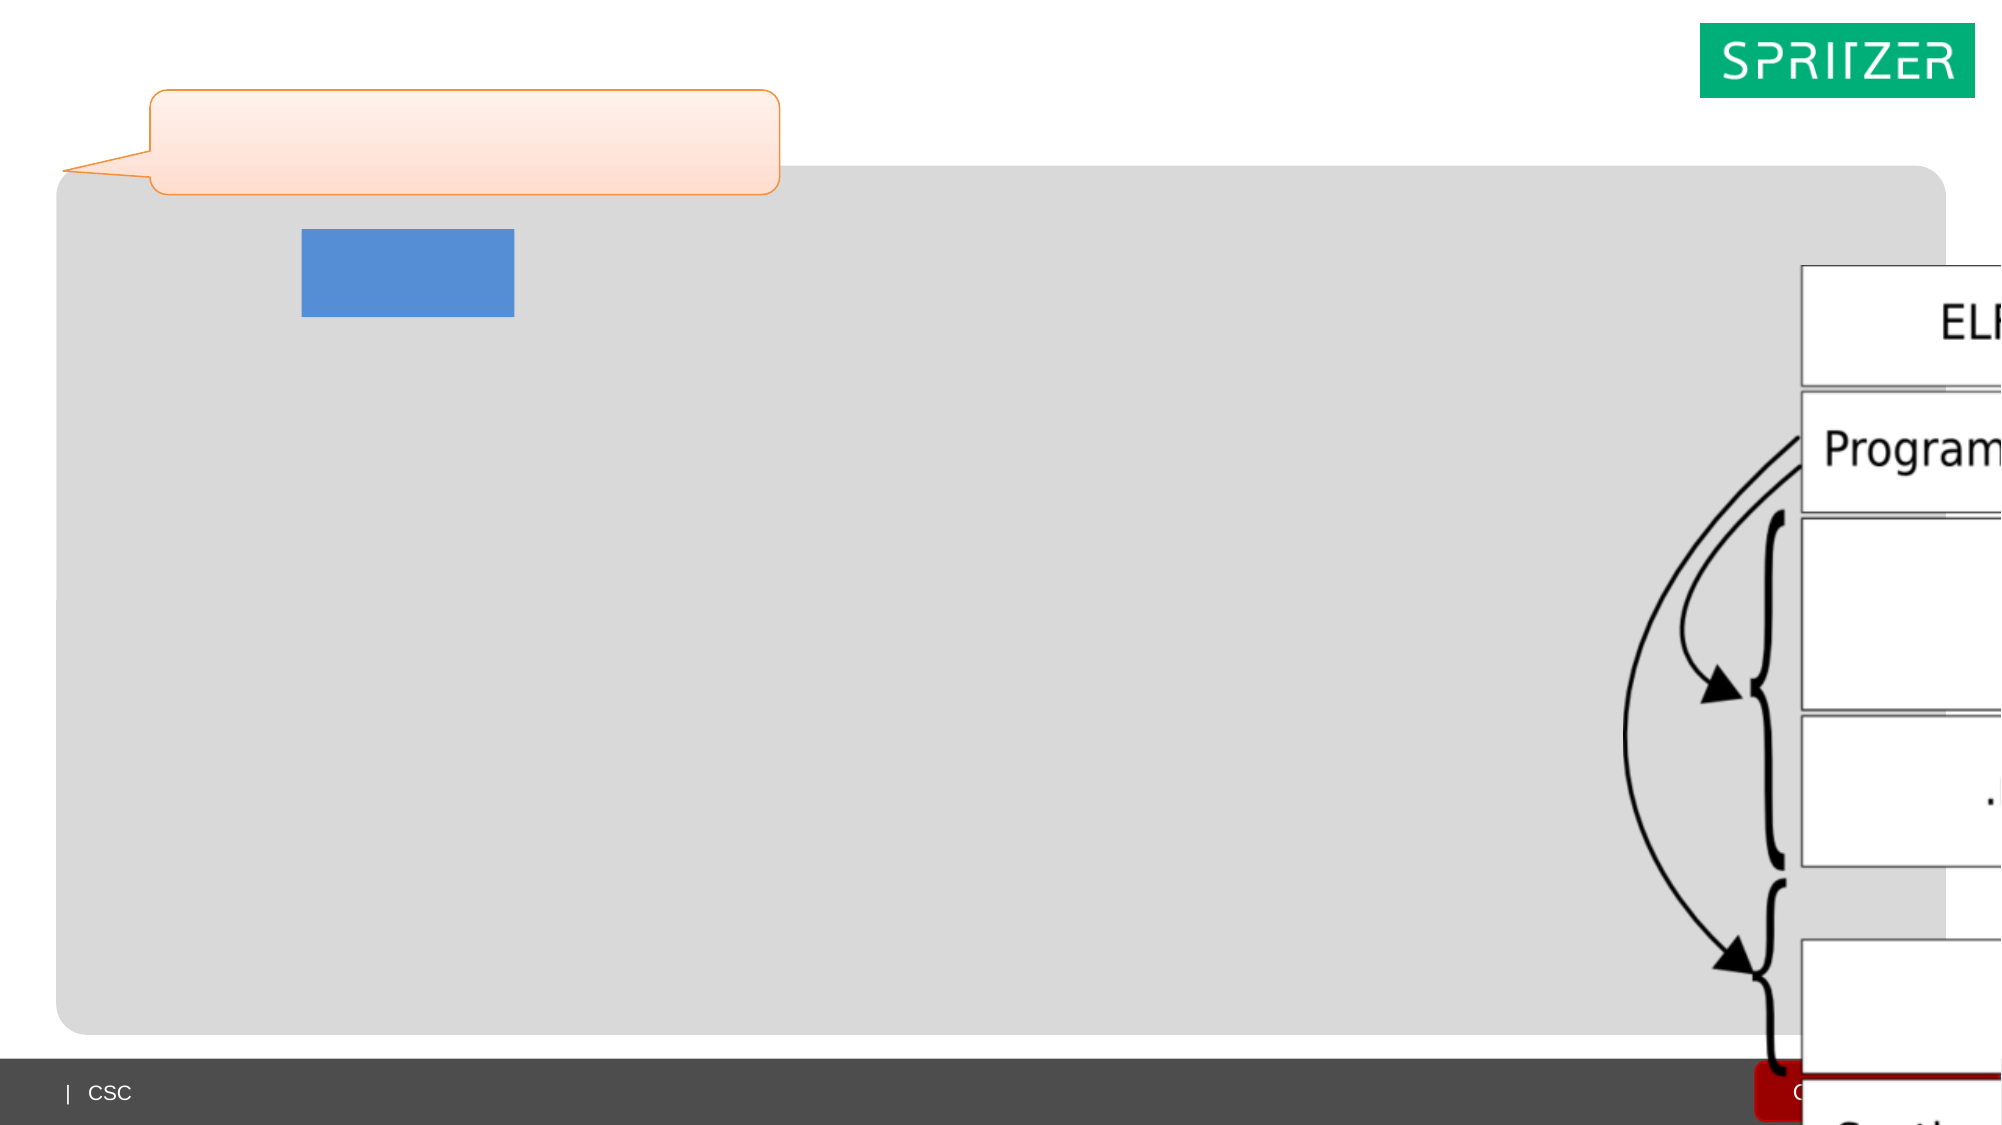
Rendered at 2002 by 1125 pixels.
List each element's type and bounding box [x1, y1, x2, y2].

picture [1622, 264, 2001, 1125]
picture [1700, 23, 1975, 98]
text_box [301, 229, 515, 318]
text_box [63, 90, 780, 195]
